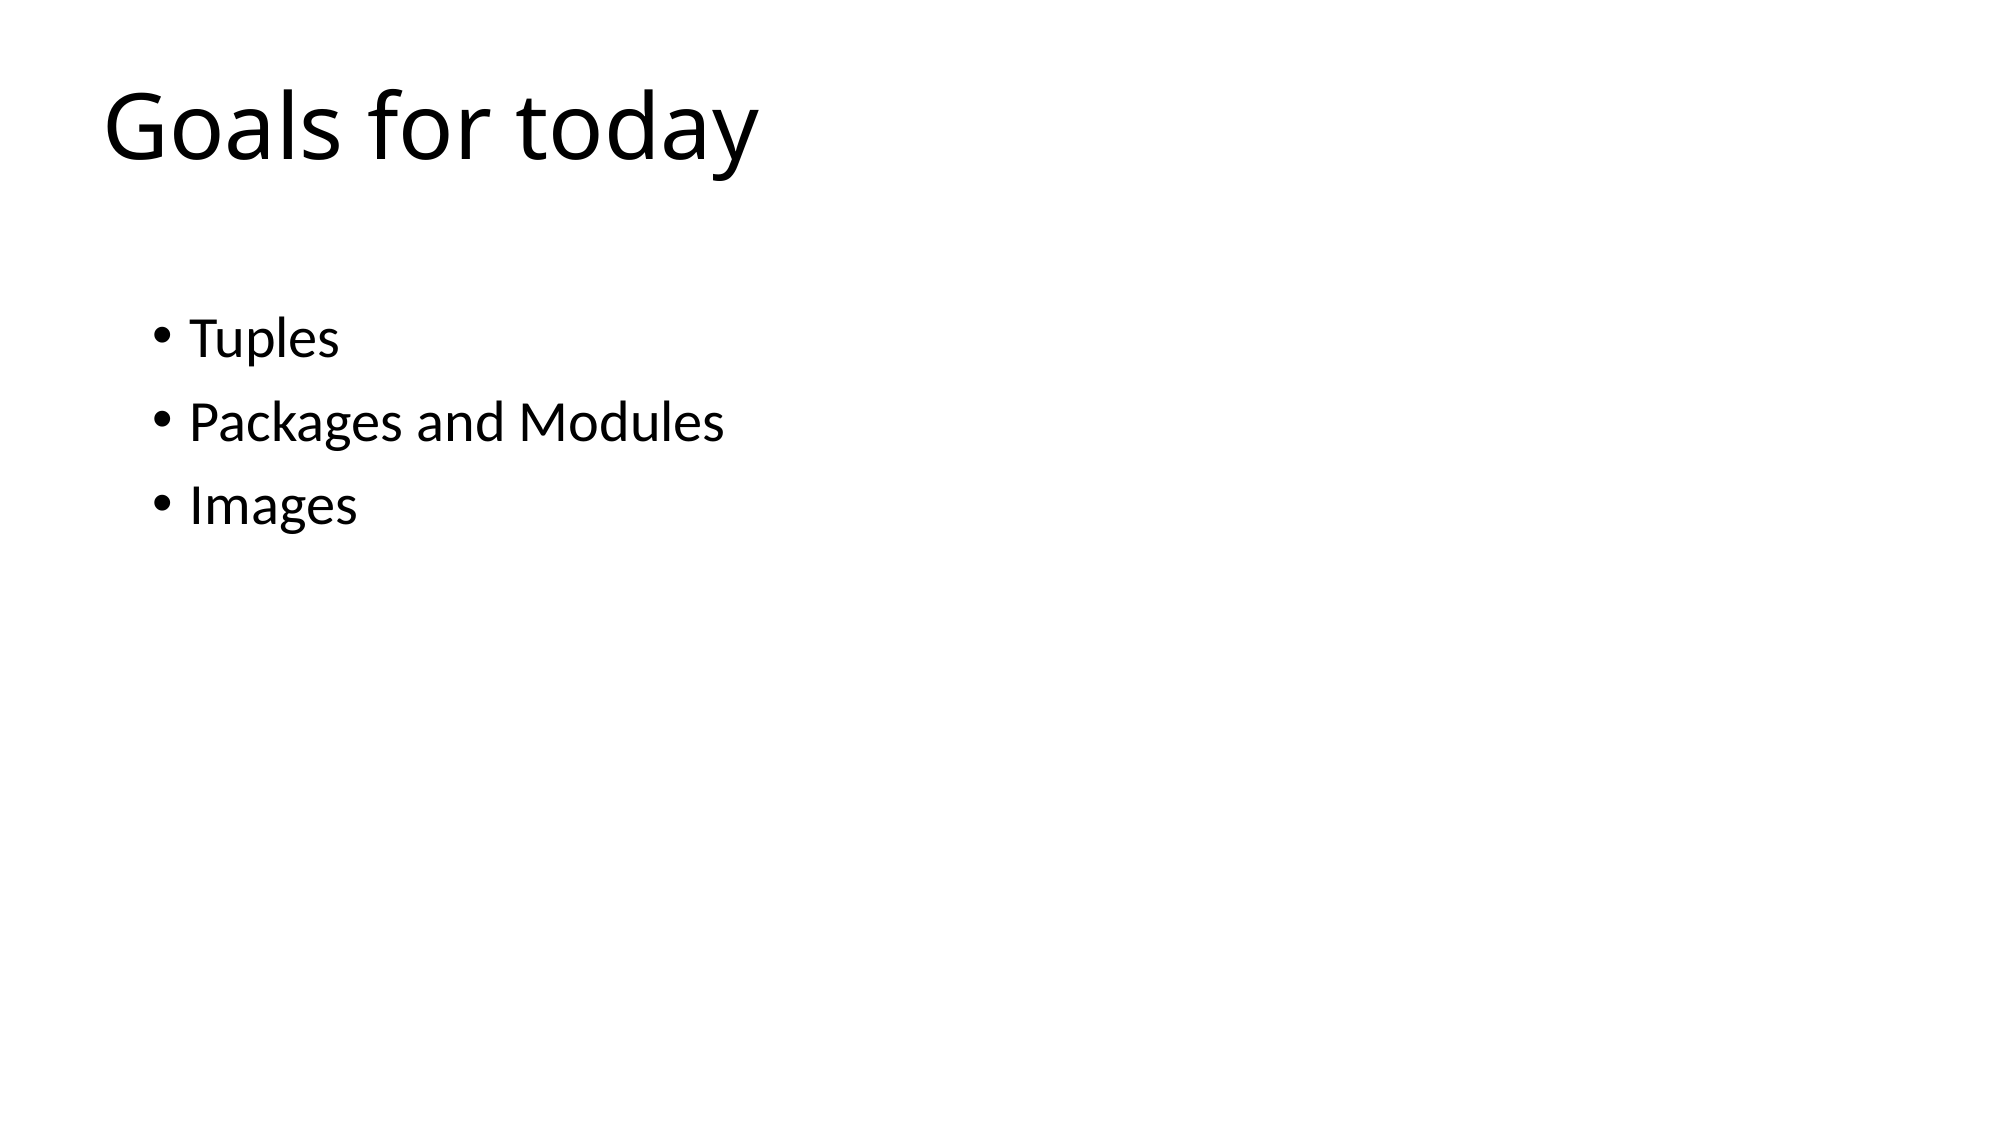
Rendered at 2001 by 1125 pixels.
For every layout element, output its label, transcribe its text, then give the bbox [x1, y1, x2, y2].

title Goals for today [87, 21, 1813, 239]
list Tuples Packages and Modules Images [137, 299, 1863, 1014]
